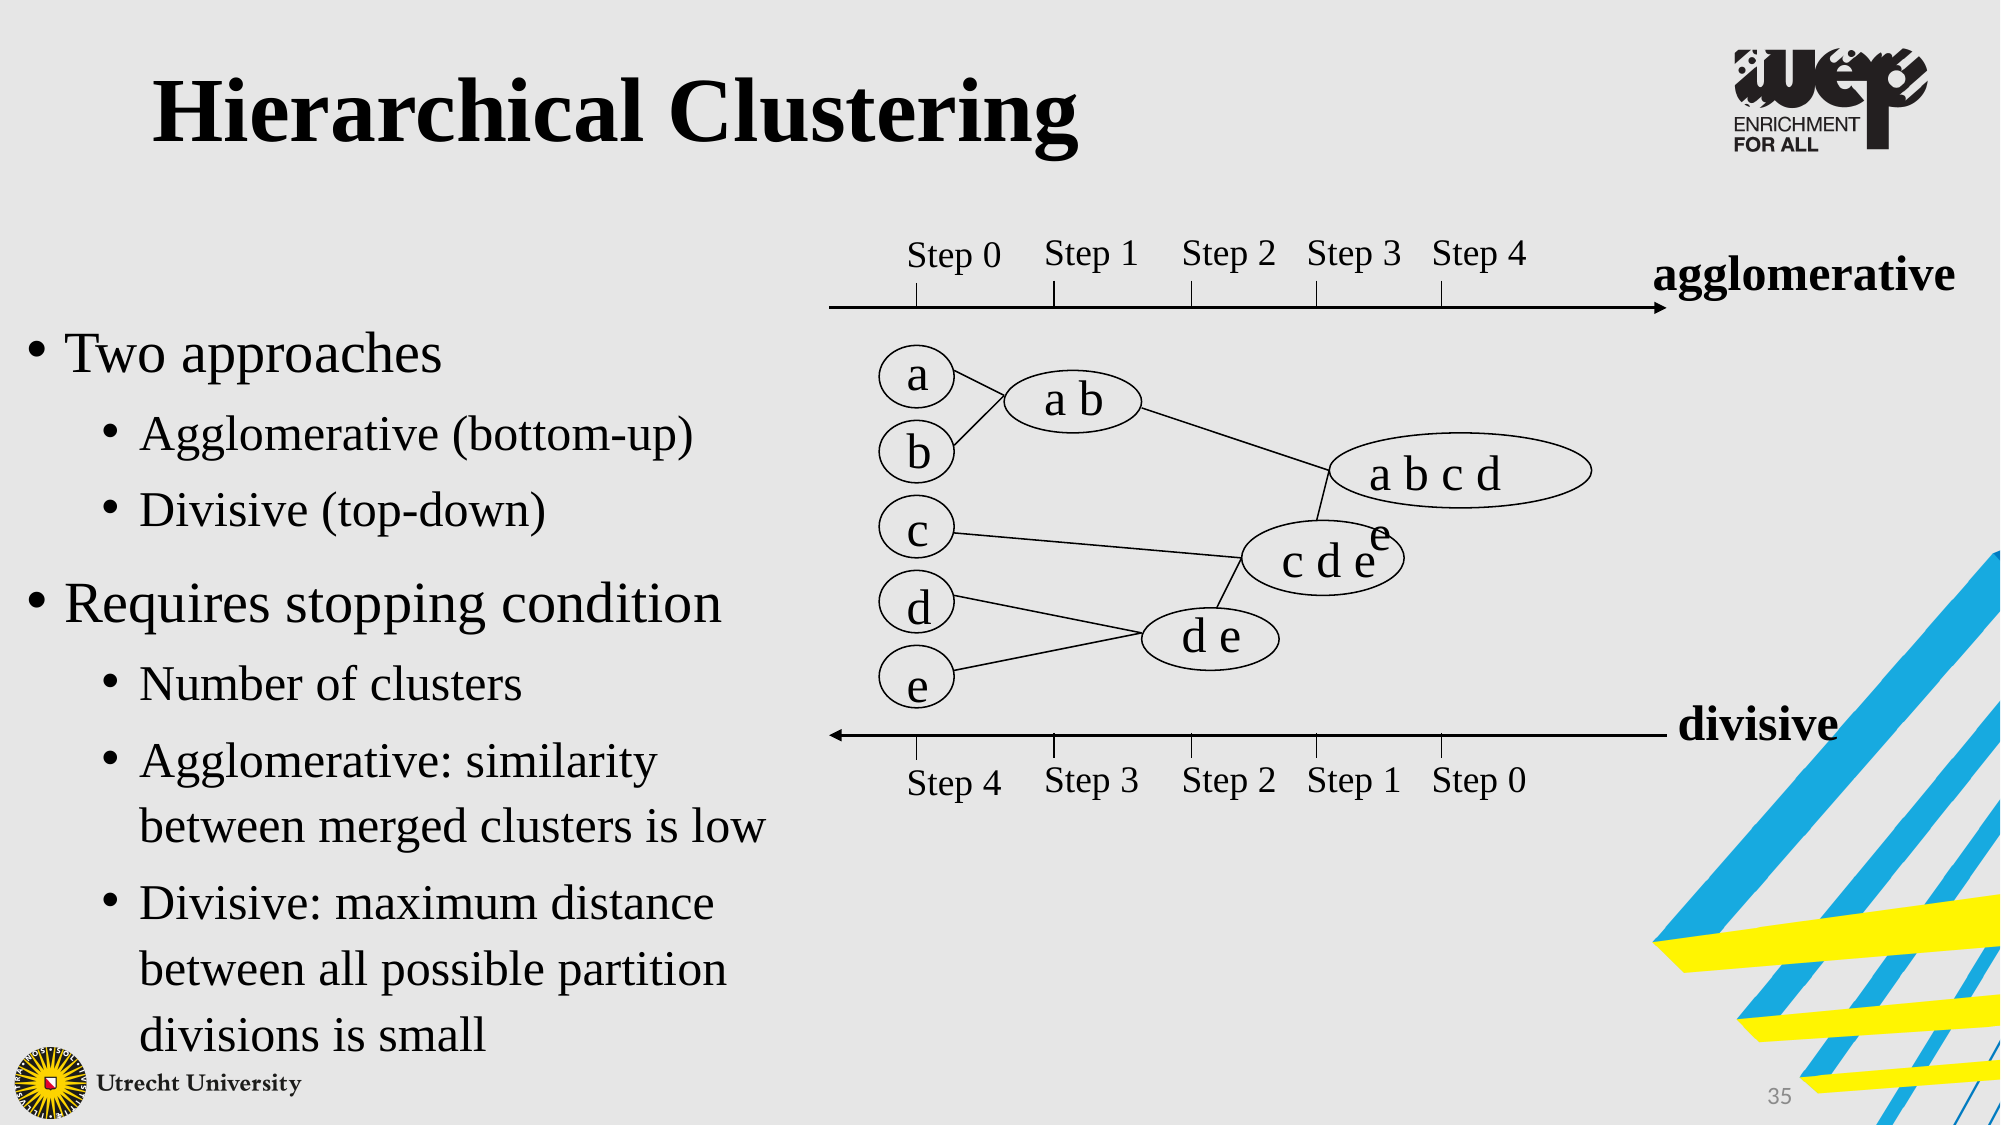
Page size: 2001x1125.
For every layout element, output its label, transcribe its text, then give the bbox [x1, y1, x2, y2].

text_box Hierarchical Clustering [137, 2, 1863, 221]
slide_number 35 [1357, 1065, 1808, 1125]
text_box Two approaches Agglomerative (bottom-up) Divisive (top-down) Requires stopping condition Number of clusters Agglomerative: similarity between merged clusters is low Divisive: maximum distance between all possible partition divisions is small [11, 299, 850, 1066]
picture [0, 0, 2001, 1125]
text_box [829, 220, 1974, 811]
